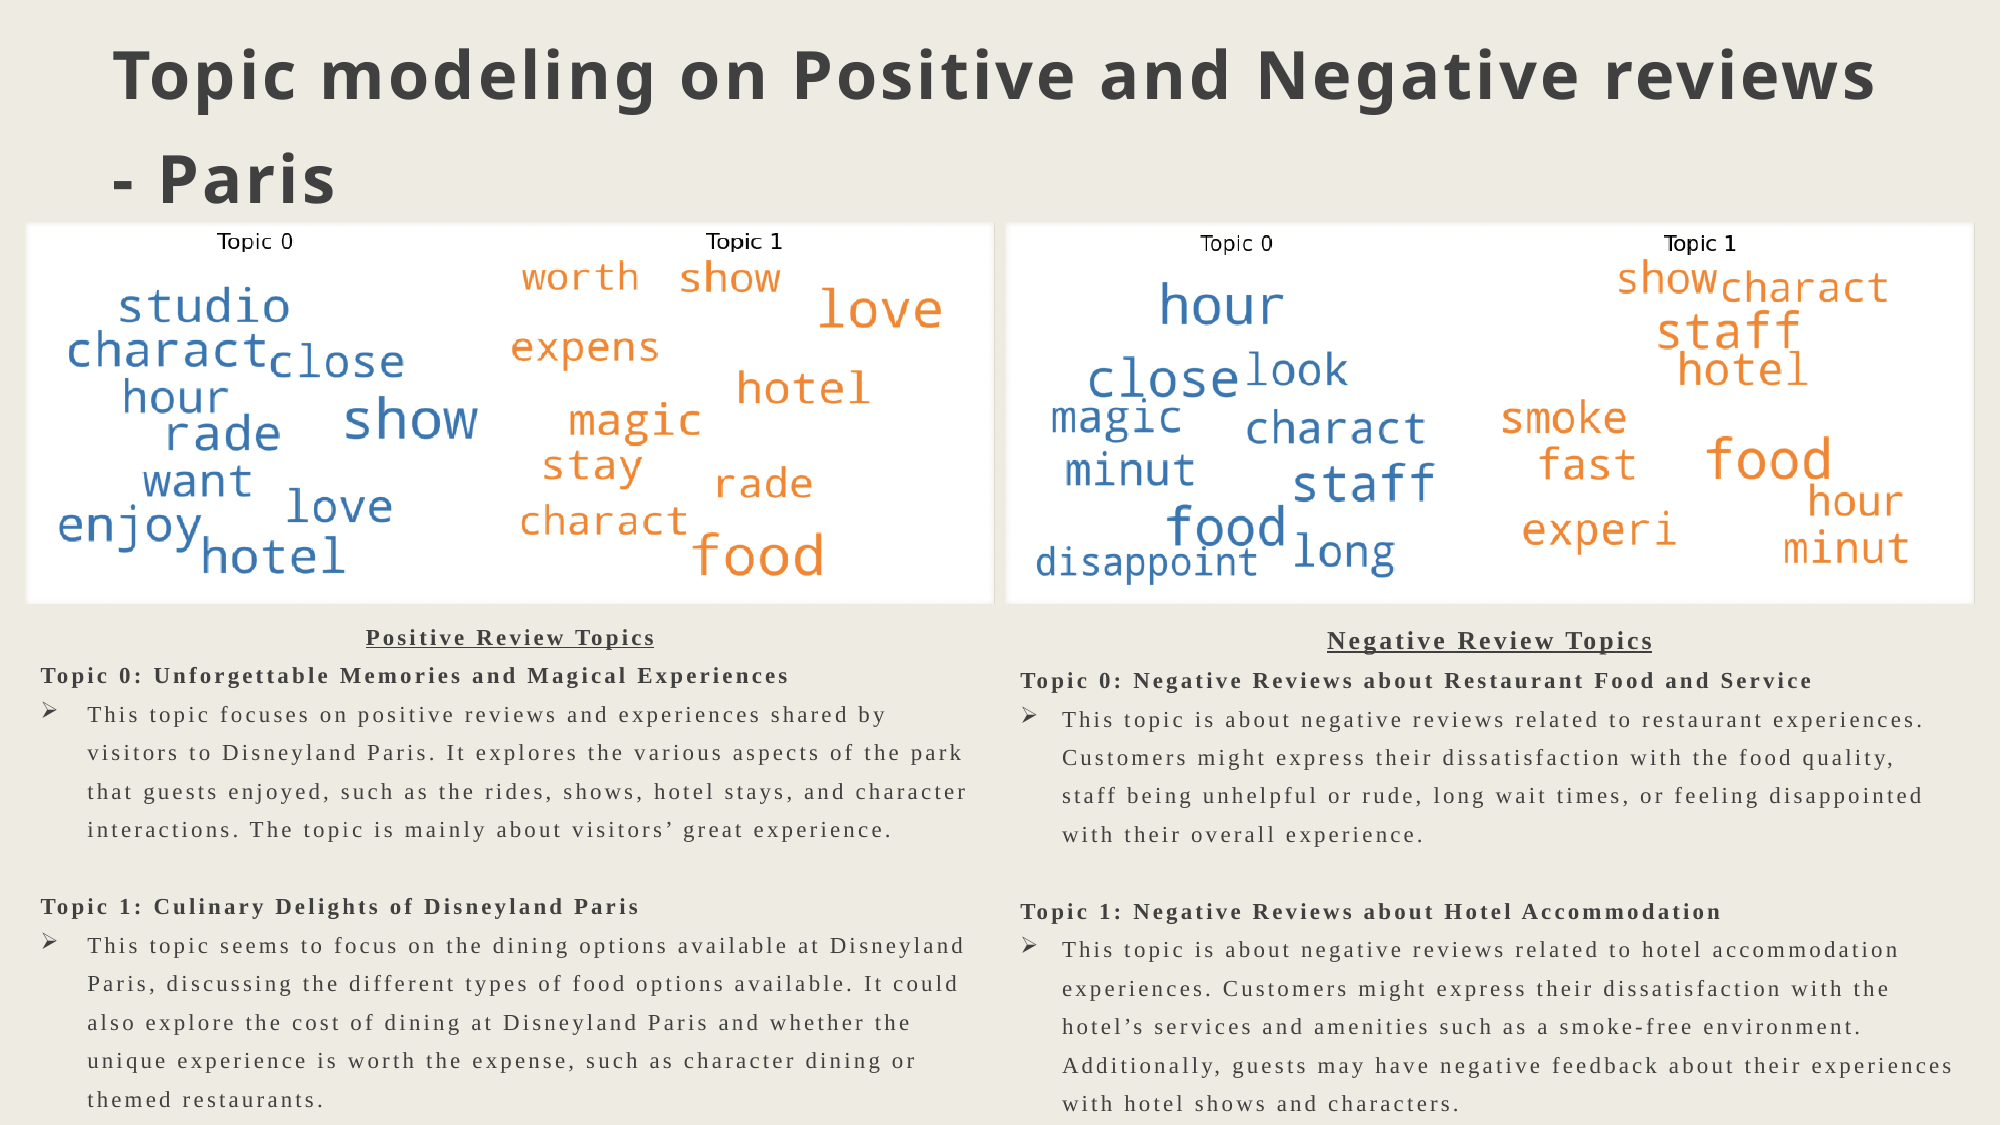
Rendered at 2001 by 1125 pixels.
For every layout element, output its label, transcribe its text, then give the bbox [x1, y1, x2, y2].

text_box Negative Review Topics Topic 0: Negative Reviews about Restaurant Food and Service This topic is about negative reviews related to restaurant experiences. Customers might express their dissatisfaction with the food quality, staff being unhelpful or rude, long wait times, or feeling disappointed with their overall experience. Topic 1: Negative Reviews about Hotel Accommodation This topic is about negative reviews related to hotel accommodation experiences. Customers might express their dissatisfaction with the hotel’s services and amenities such as a smoke-free environment. Additionally, guests may have negative feedback about their experiences with hotel shows and characters. [1005, 605, 1974, 1125]
text_box Positive Review Topics Topic 0: Unforgettable Memories and Magical Experiences This topic focuses on positive reviews and experiences shared by visitors to Disneyland Paris. It explores the various aspects of the park that guests enjoyed, such as the rides, shows, hotel stays, and character interactions. The topic is mainly about visitors’ great experience. Topic 1: Culinary Delights of Disneyland Paris This topic seems to focus on the dining options available at Disneyland Paris, discussing the different types of food options available. It could also explore the cost of dining at Disneyland Paris and whether the unique experience is worth the expense, such as character dining or themed restaurants. [25, 605, 995, 1125]
text_box Topic modeling on Positive and Negative reviews - Paris [97, 0, 1900, 225]
picture [25, 220, 995, 605]
picture [1005, 220, 1975, 605]
